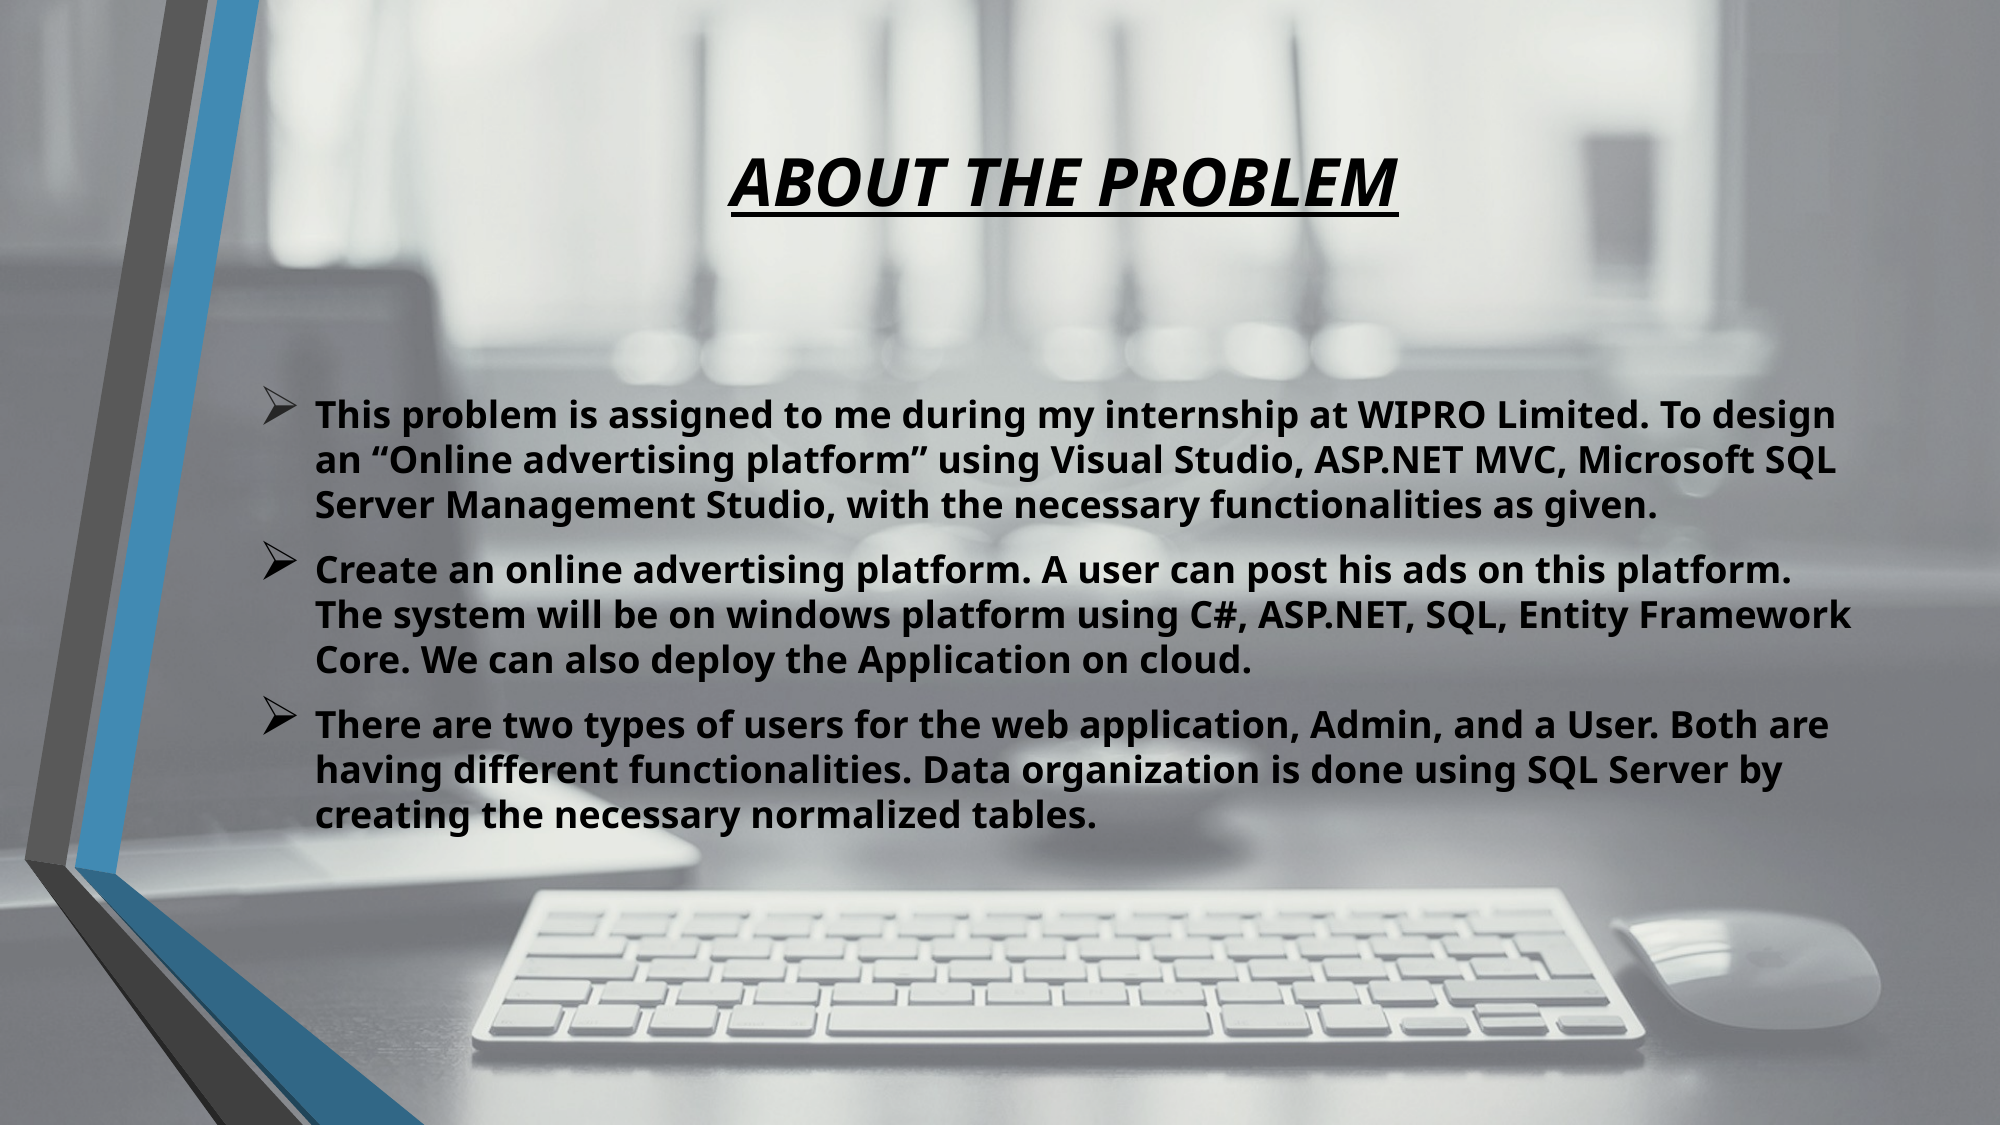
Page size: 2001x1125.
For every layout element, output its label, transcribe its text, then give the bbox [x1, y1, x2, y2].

title ABOUT THE PROBLEM [243, 112, 1887, 248]
list This problem is assigned to me during my internship at WIPRO Limited. To design an “Online advertising platform” using Visual Studio, ASP.NET MVC, Microsoft SQL Server Management Studio, with the necessary functionalities as given. Create an online advertising platform. A user can post his ads on this platform. The system will be on windows platform using C#, ASP.NET, SQL, Entity Framework Core. We can also deploy the Application on cloud. There are two types of users for the web application, Admin, and a User. Both are having different functionalities. Data organization is done using SQL Server by creating the necessary normalized tables. [243, 284, 1887, 1013]
